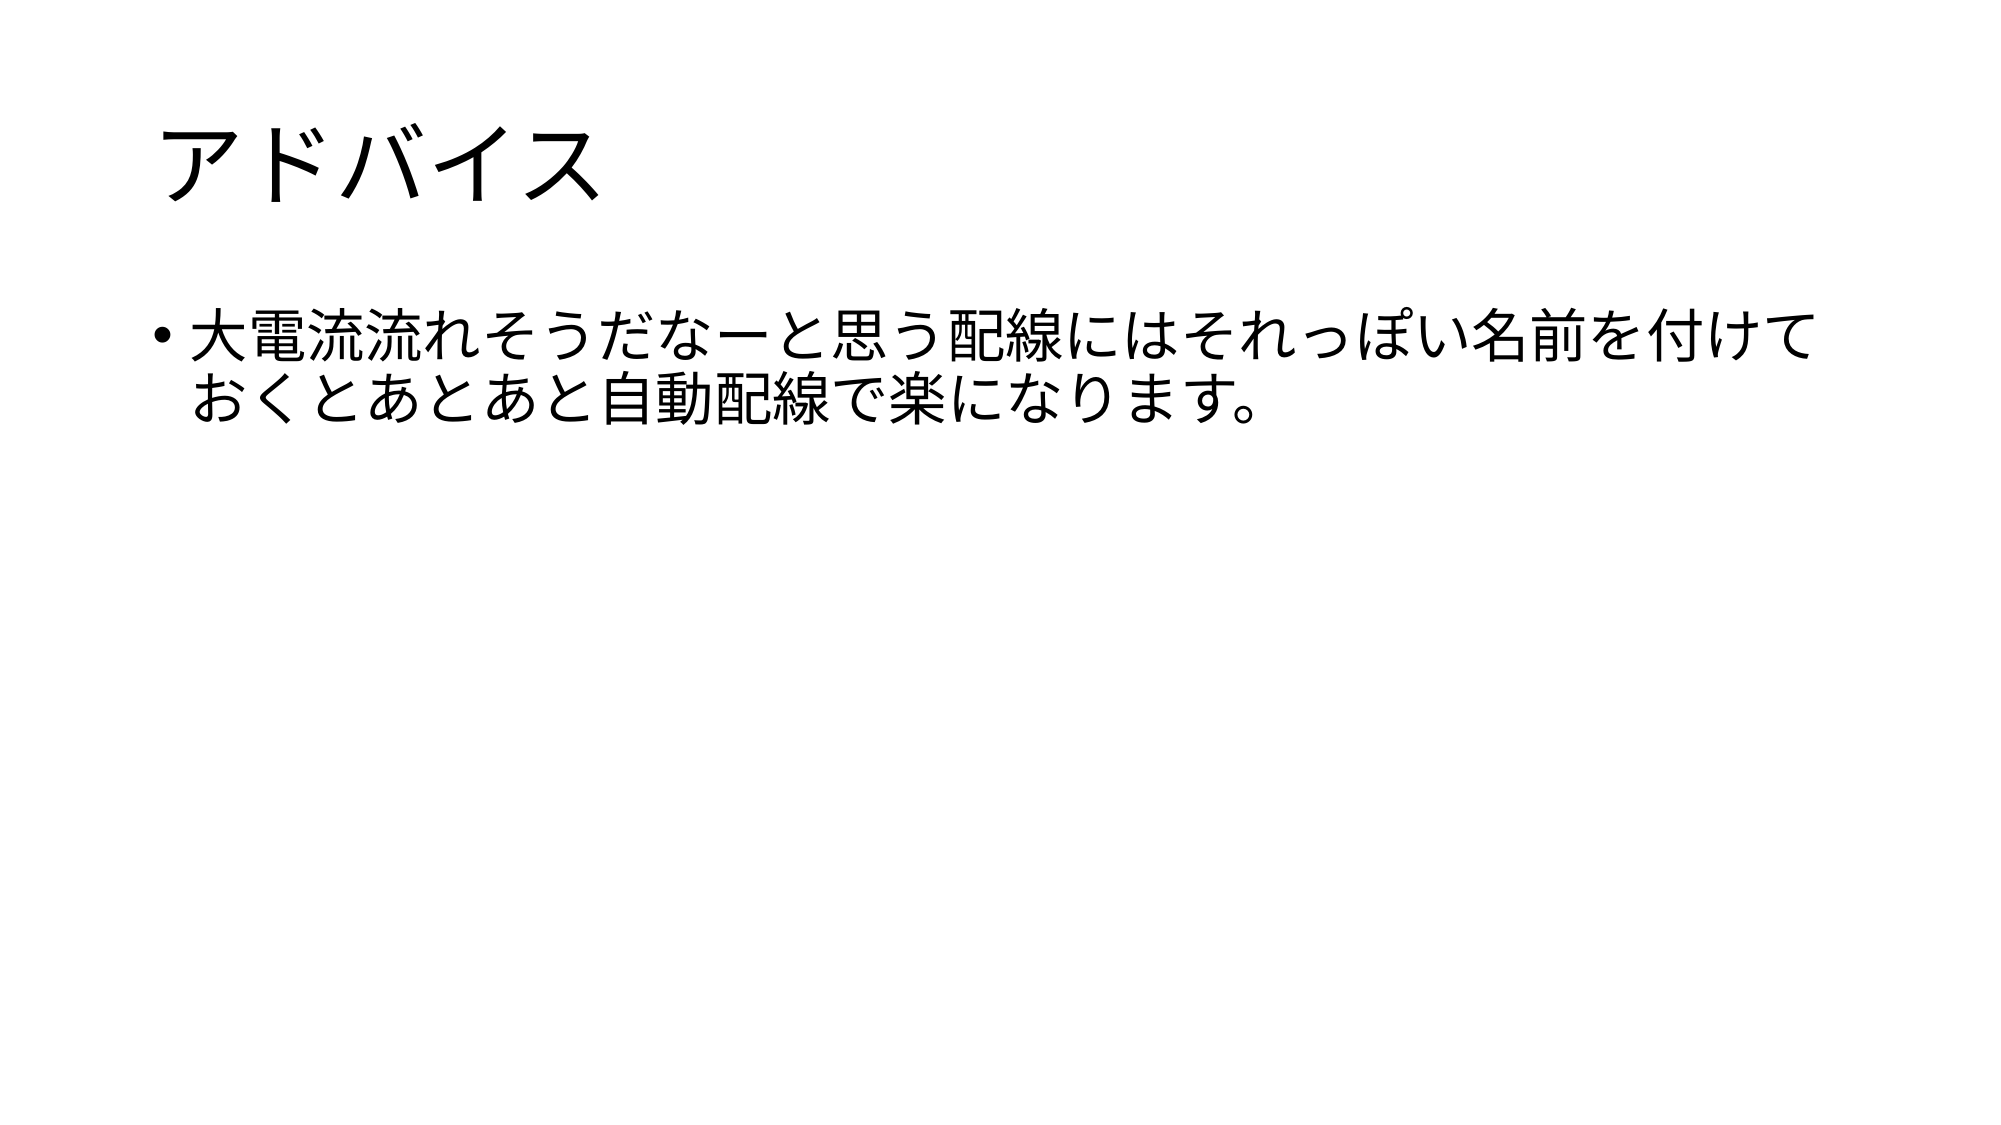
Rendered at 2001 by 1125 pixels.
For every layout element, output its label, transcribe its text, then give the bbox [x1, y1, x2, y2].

list 大電流流れそうだなーと思う配線にはそれっぽい名前を付けておくとあとあと自動配線で楽になります。 [137, 299, 1863, 1014]
title アドバイス [137, 59, 1863, 278]
